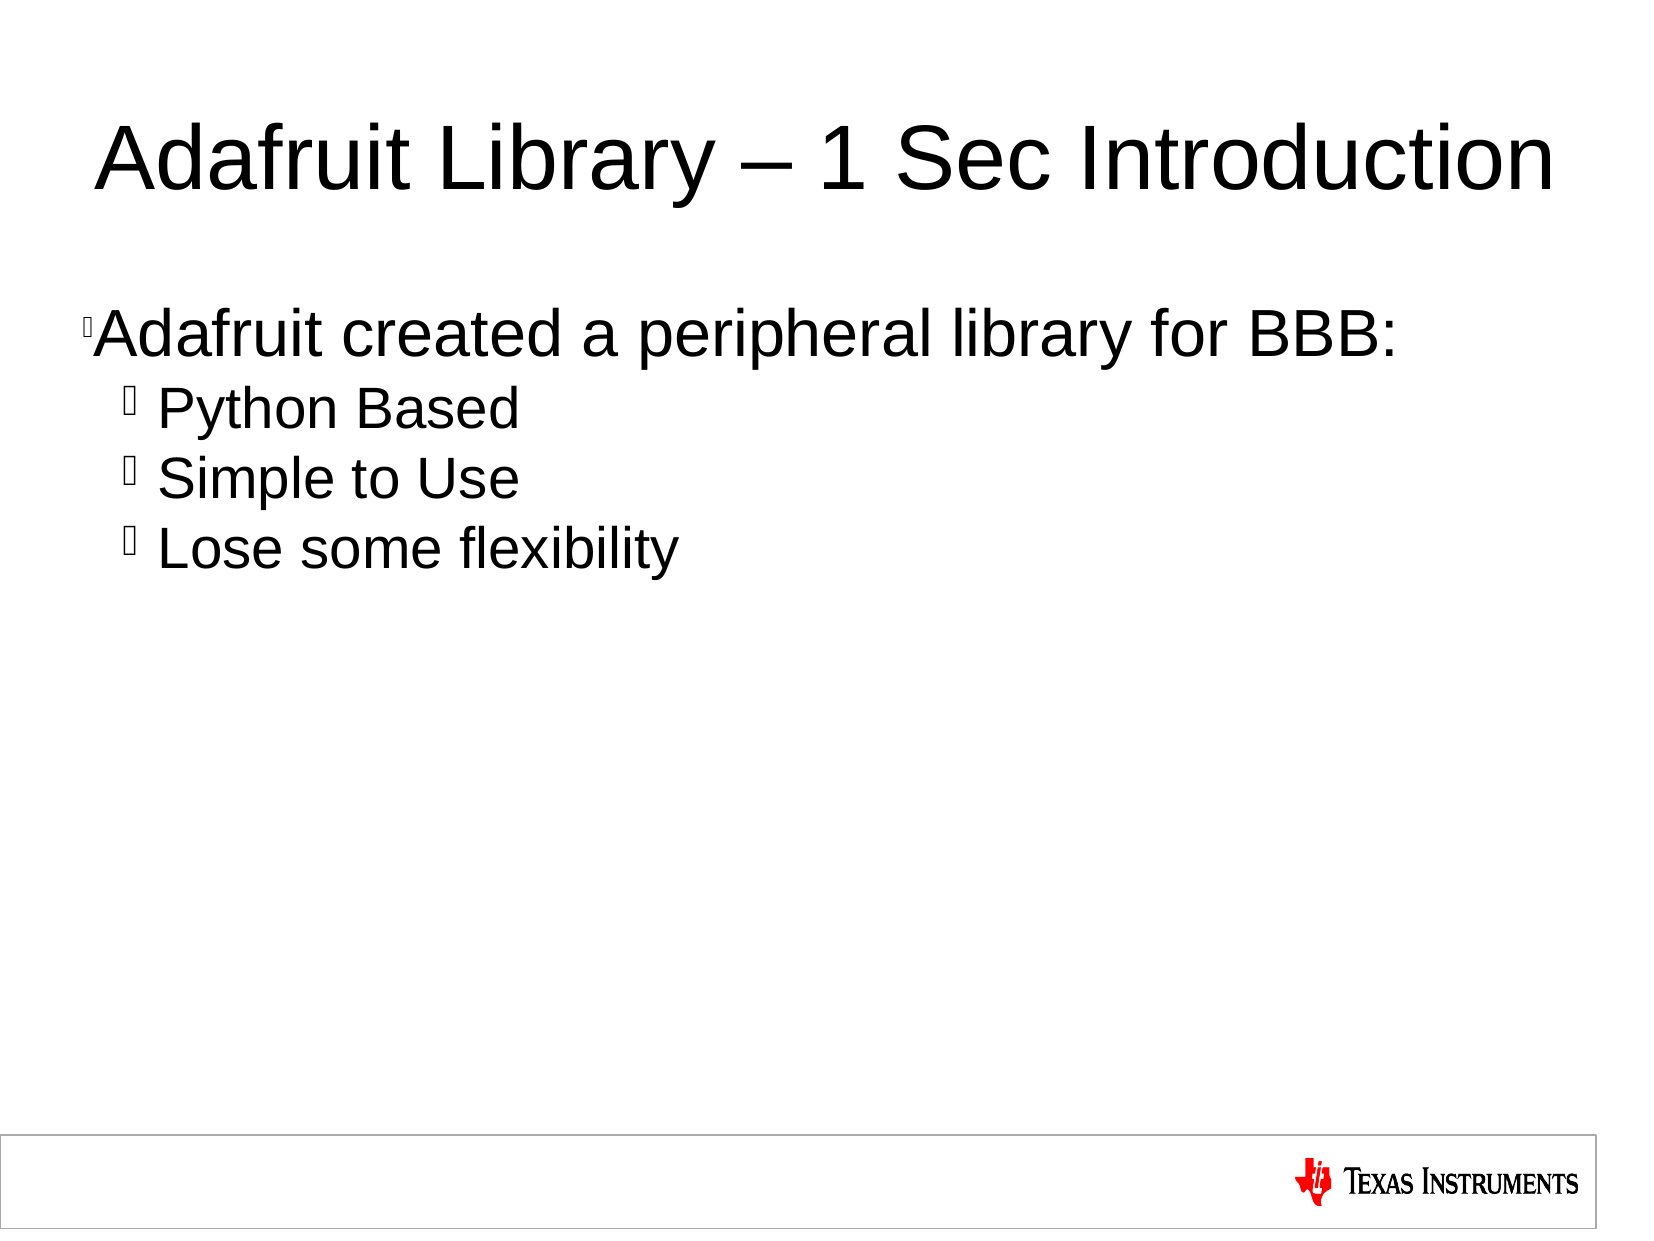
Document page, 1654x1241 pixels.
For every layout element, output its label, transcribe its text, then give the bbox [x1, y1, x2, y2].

picture [1295, 1158, 1578, 1206]
text_box Adafruit created a peripheral library for BBB: Python Based Simple to Use Lose some flexibility [82, 290, 1571, 1010]
text_box Adafruit Library – 1 Sec Introduction [82, 49, 1571, 257]
